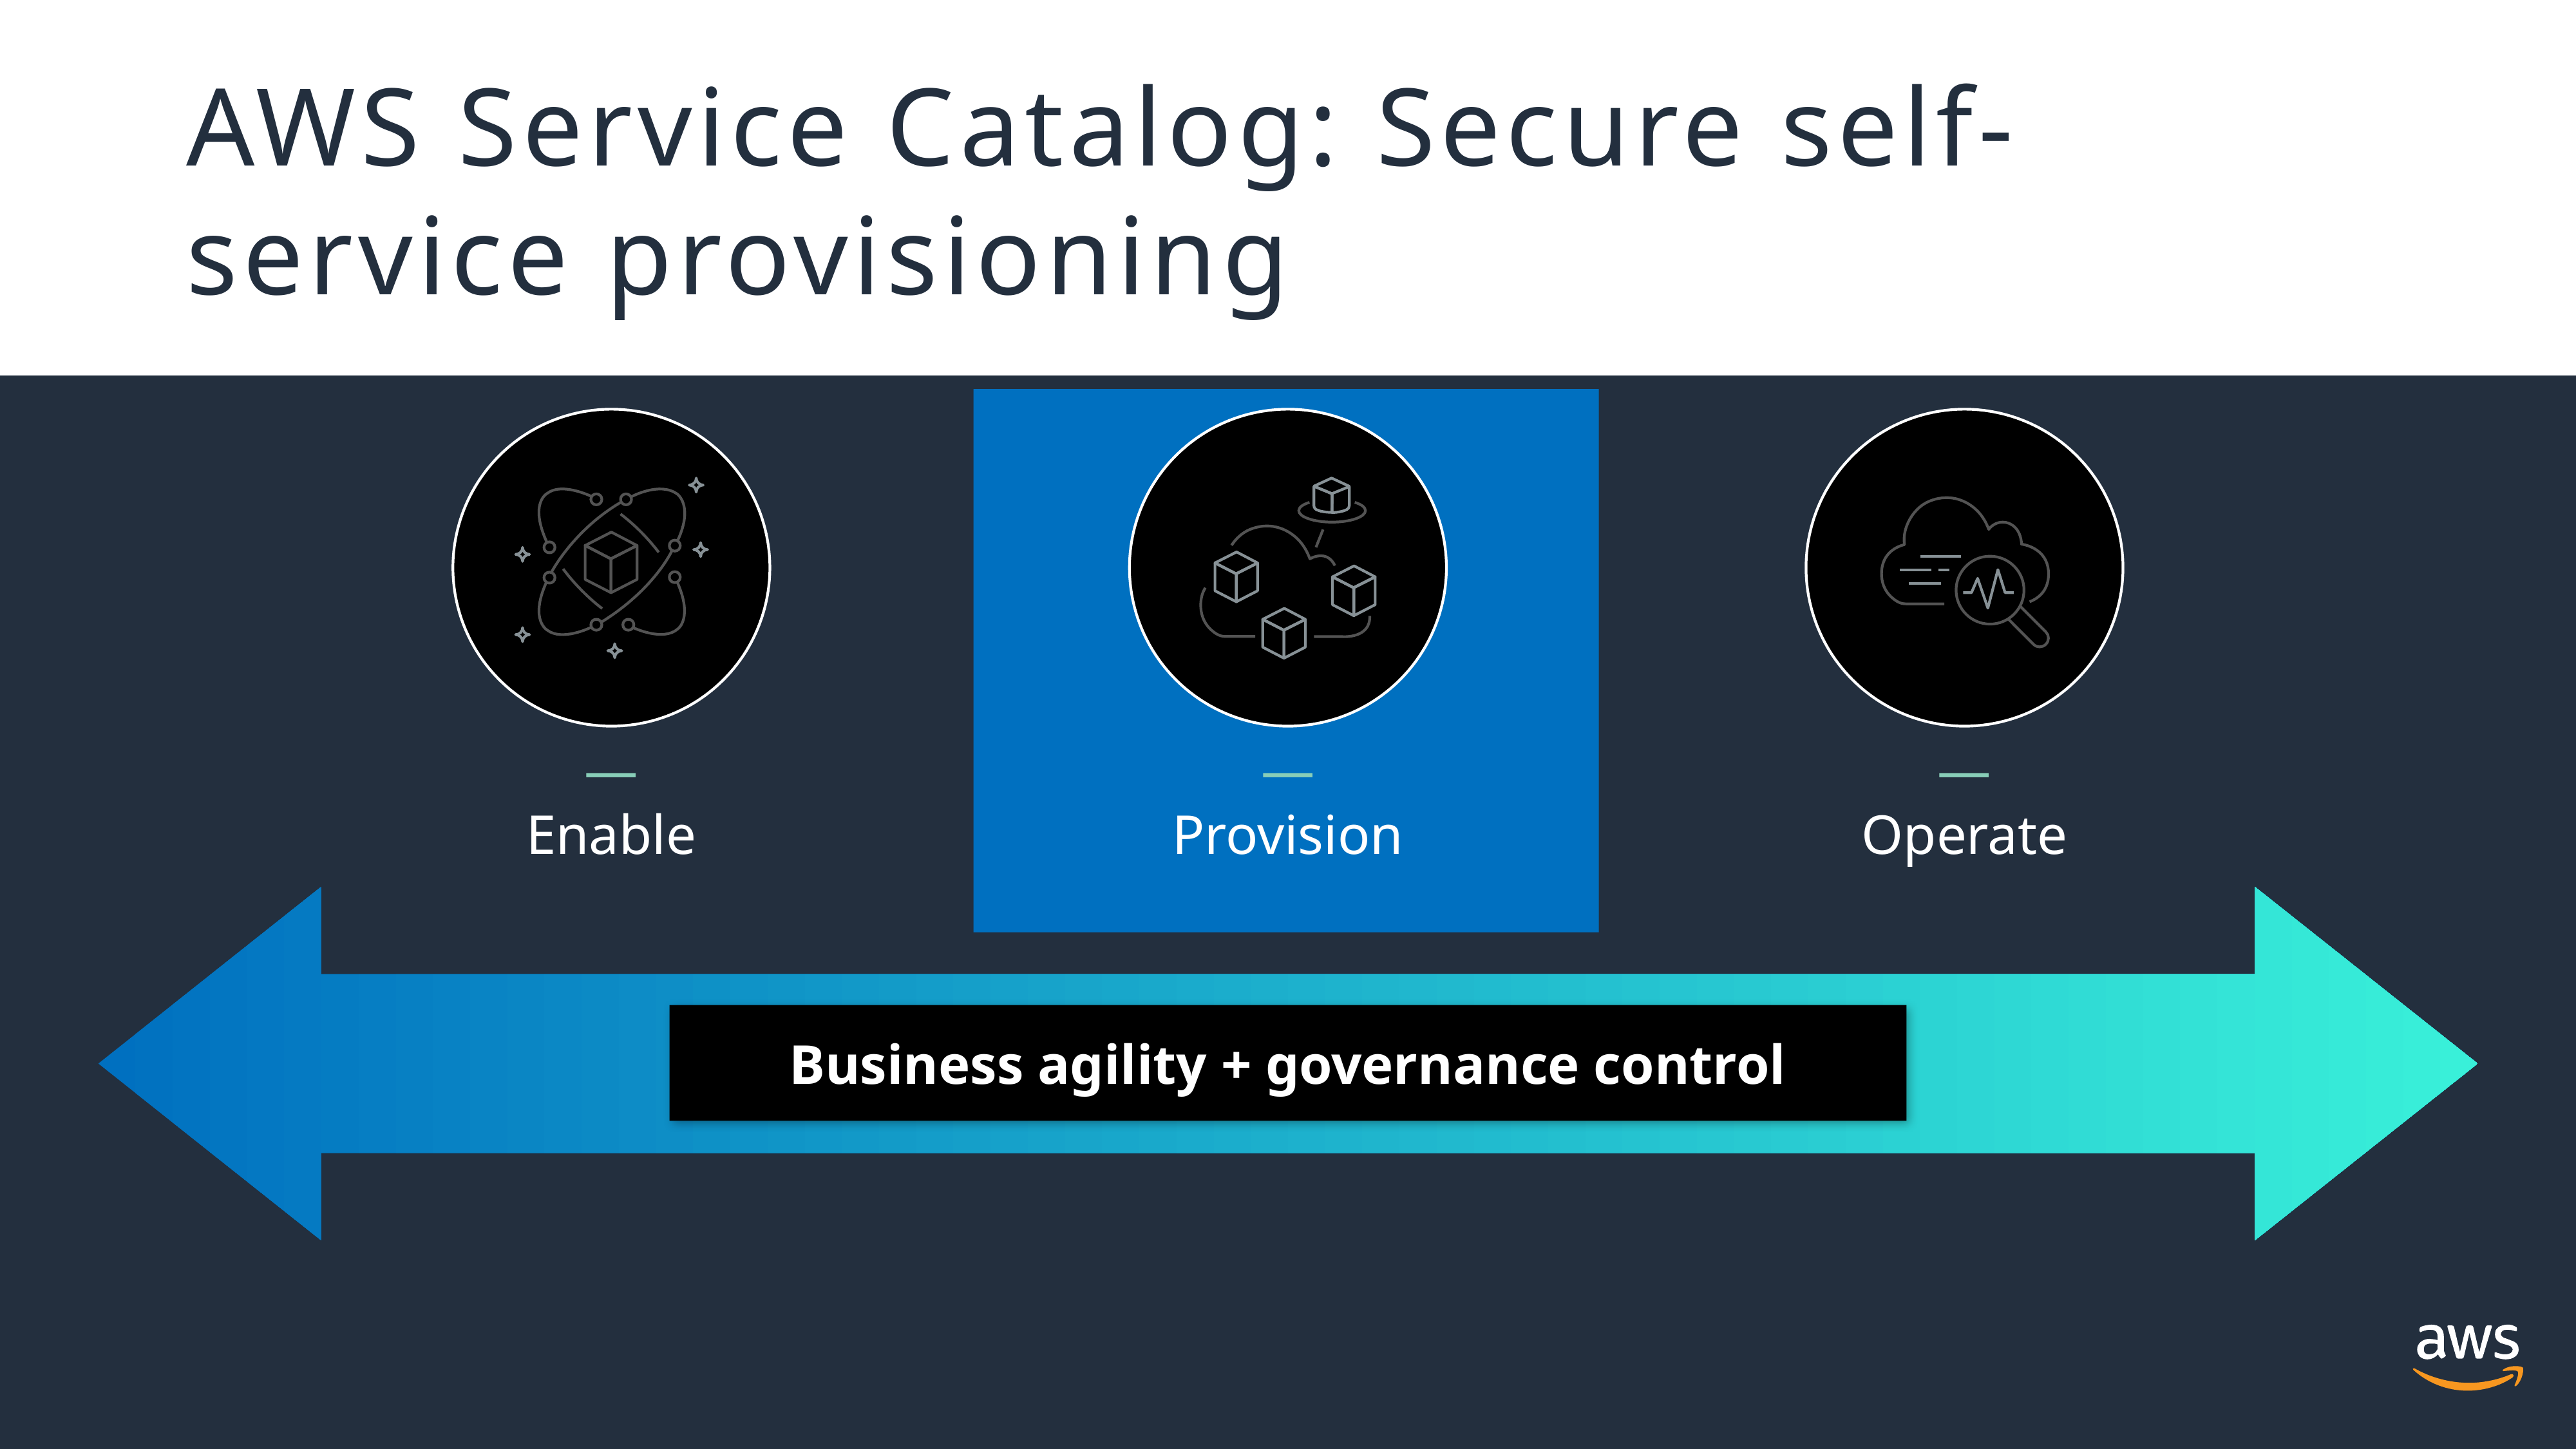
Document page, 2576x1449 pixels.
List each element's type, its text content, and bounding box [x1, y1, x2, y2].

text_box — Enable [428, 731, 795, 870]
text_box [1129, 408, 1447, 727]
text_box — Provision [1104, 731, 1472, 870]
text_box Business agility + governance control [669, 1005, 1907, 1121]
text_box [1879, 495, 2050, 649]
title AWS Service Catalog: Secure self-service provisioning [185, 46, 2391, 328]
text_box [1198, 476, 1378, 659]
text_box [98, 887, 2478, 1240]
text_box [1805, 408, 2124, 727]
text_box — Operate [1781, 731, 2148, 870]
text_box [513, 476, 710, 659]
text_box [973, 388, 1599, 933]
text_box [452, 408, 771, 727]
